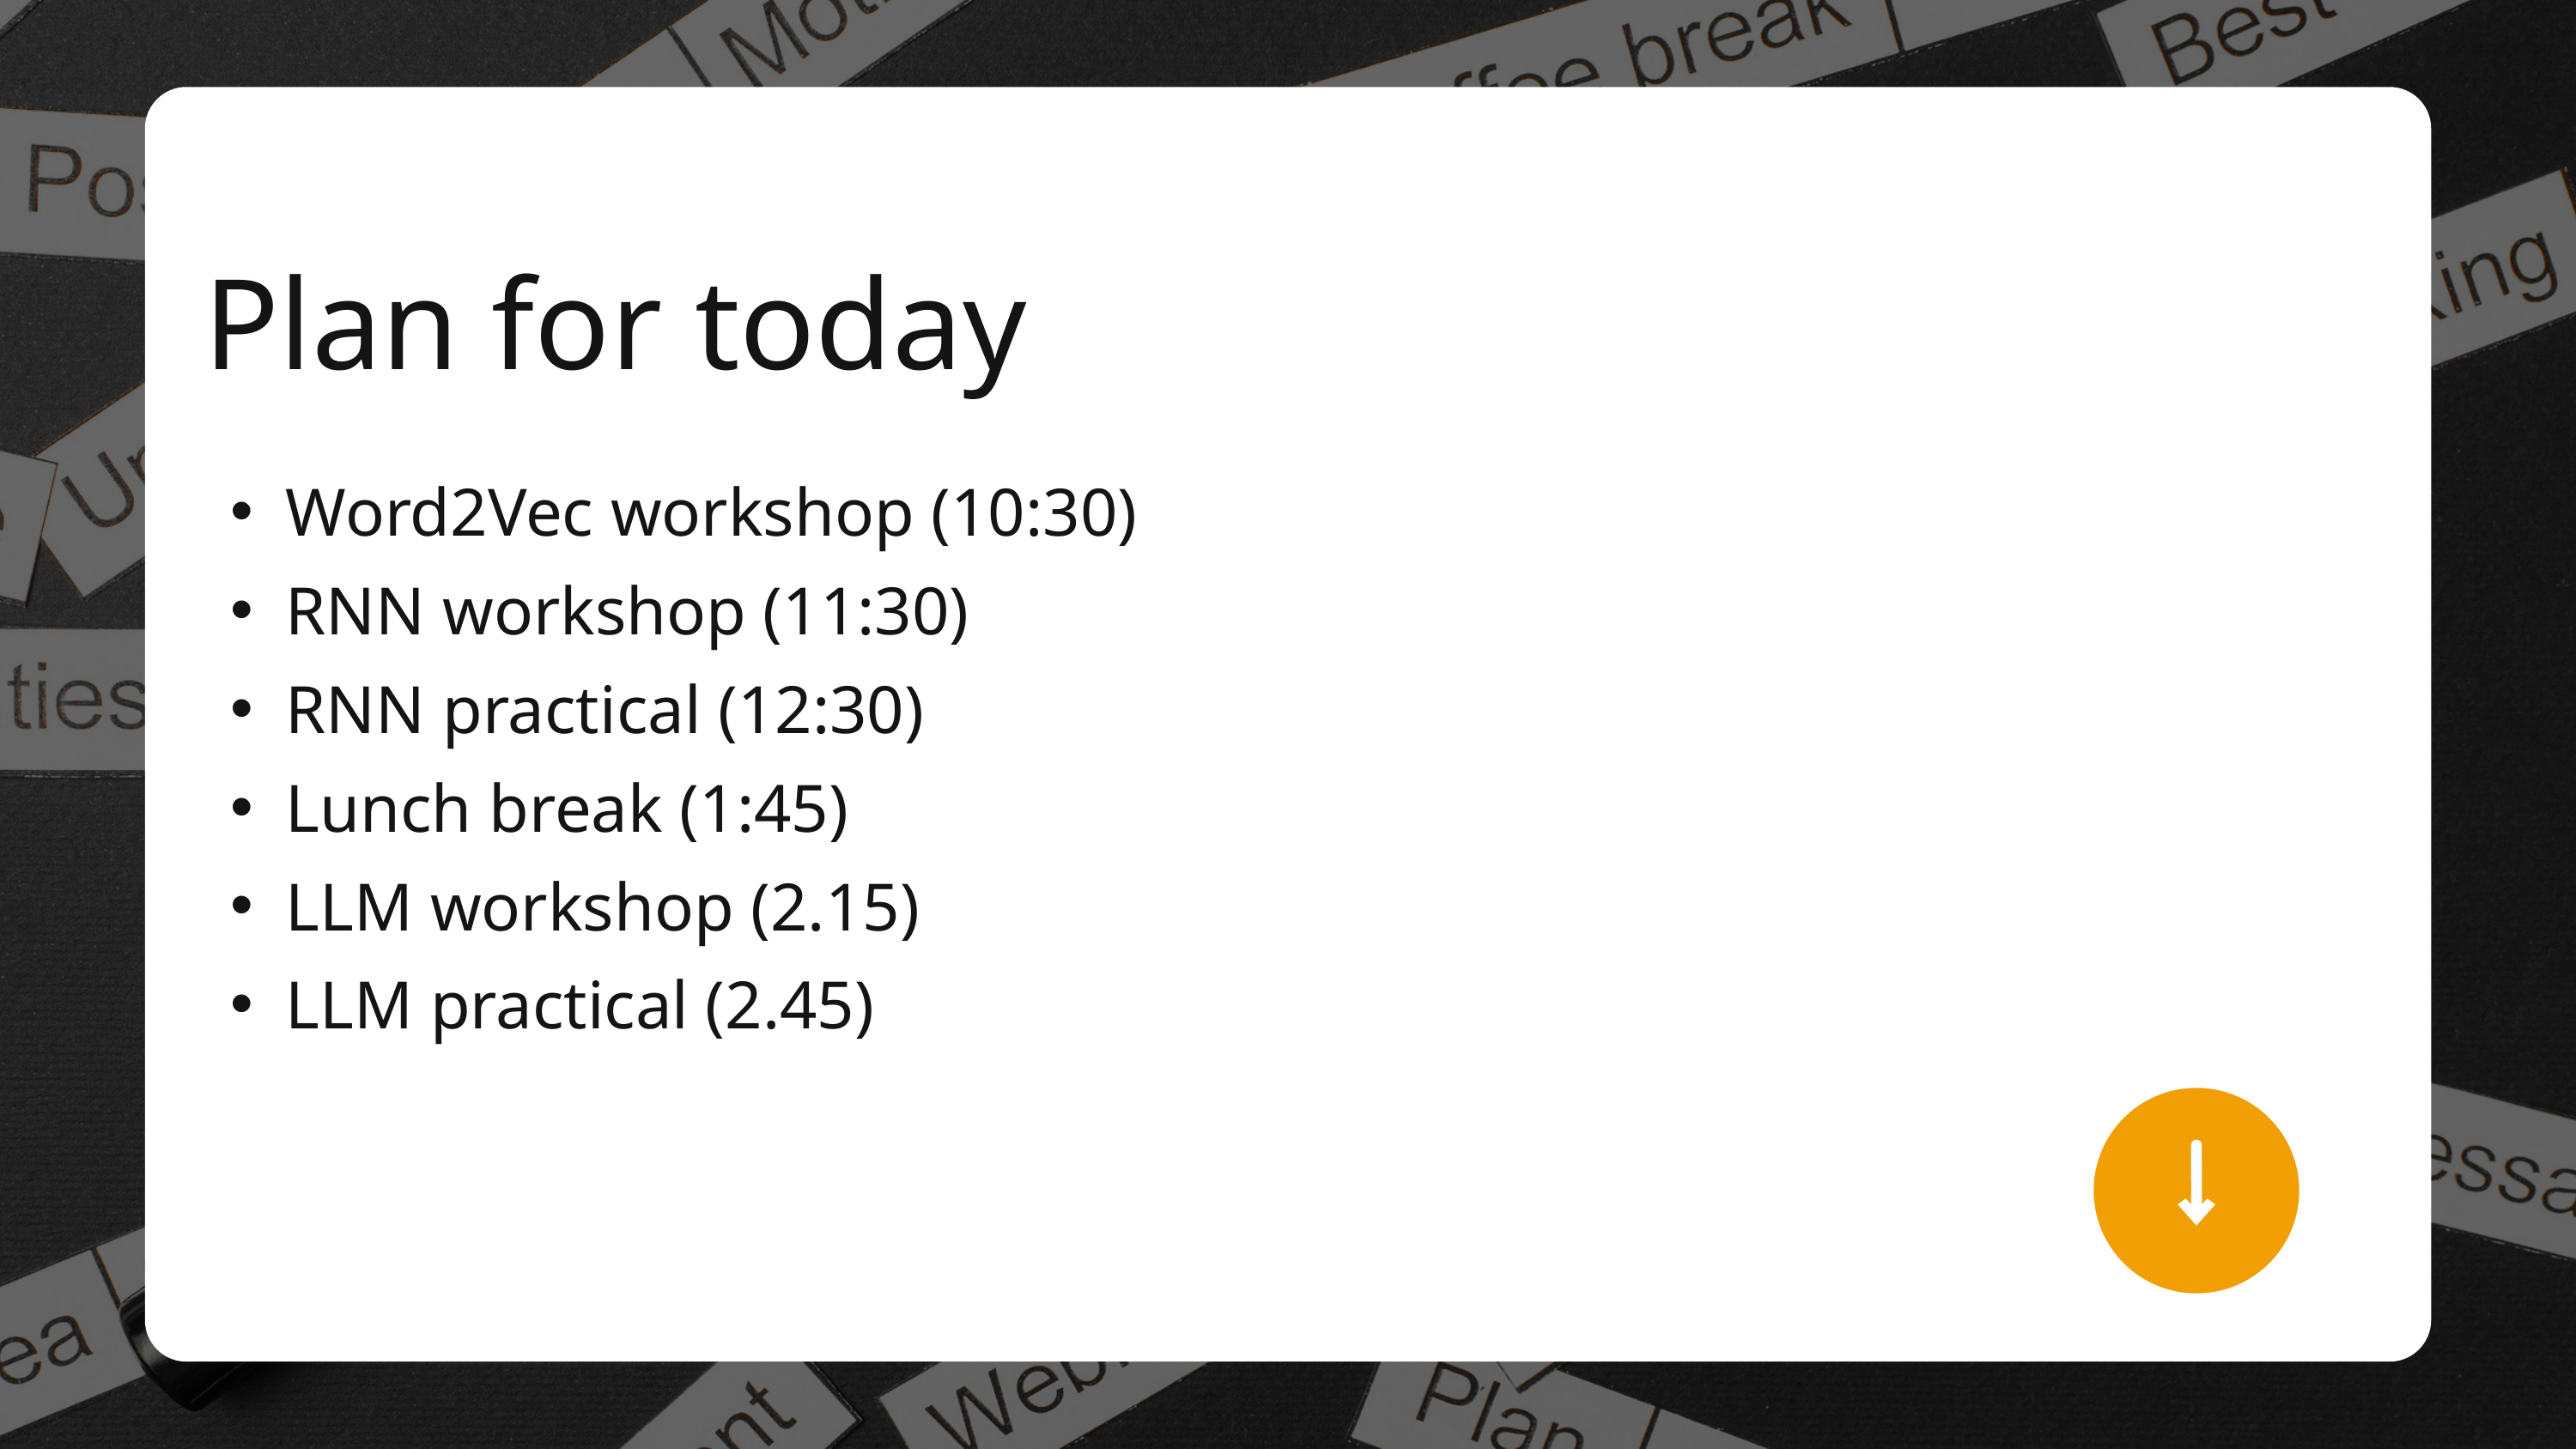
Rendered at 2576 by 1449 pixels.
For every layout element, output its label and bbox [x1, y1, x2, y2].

text_box [2093, 1088, 2300, 1294]
text_box [0, 0, 2576, 1449]
text_box [144, 87, 2432, 1362]
